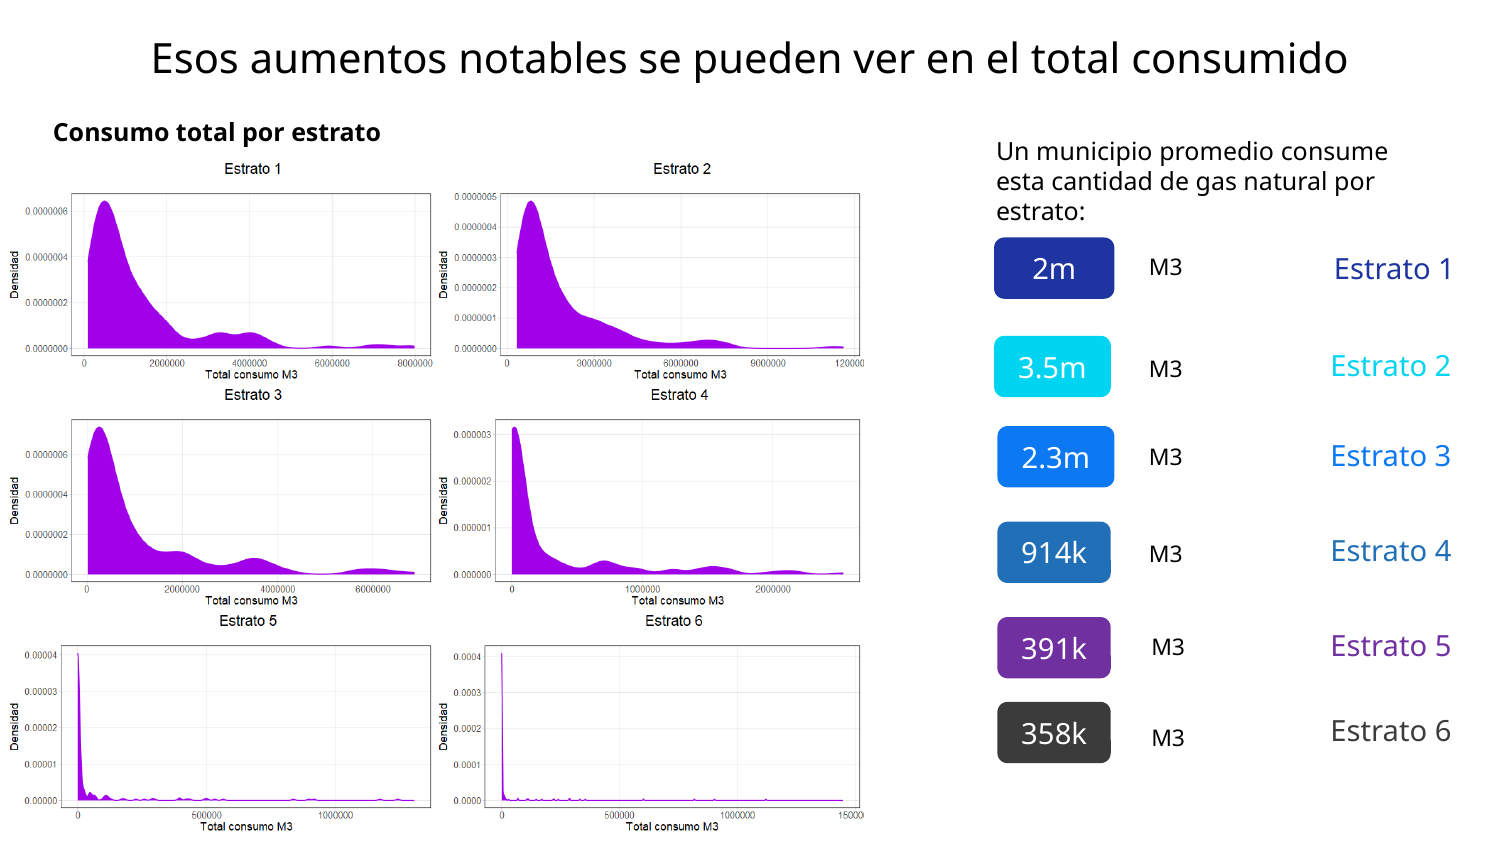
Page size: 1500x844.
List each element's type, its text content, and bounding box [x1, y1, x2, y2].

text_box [997, 701, 1467, 764]
picture [6, 159, 864, 838]
title Esos aumentos notables se pueden ver en el total consumido [0, 17, 1500, 97]
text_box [993, 335, 1467, 398]
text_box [997, 521, 1467, 584]
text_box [993, 237, 1471, 300]
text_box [997, 425, 1467, 488]
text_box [997, 616, 1467, 679]
text_box Consumo total por estrato [37, 91, 864, 159]
text_box Un municipio promedio consume esta cantidad de gas natural por estrato: [981, 123, 1444, 238]
